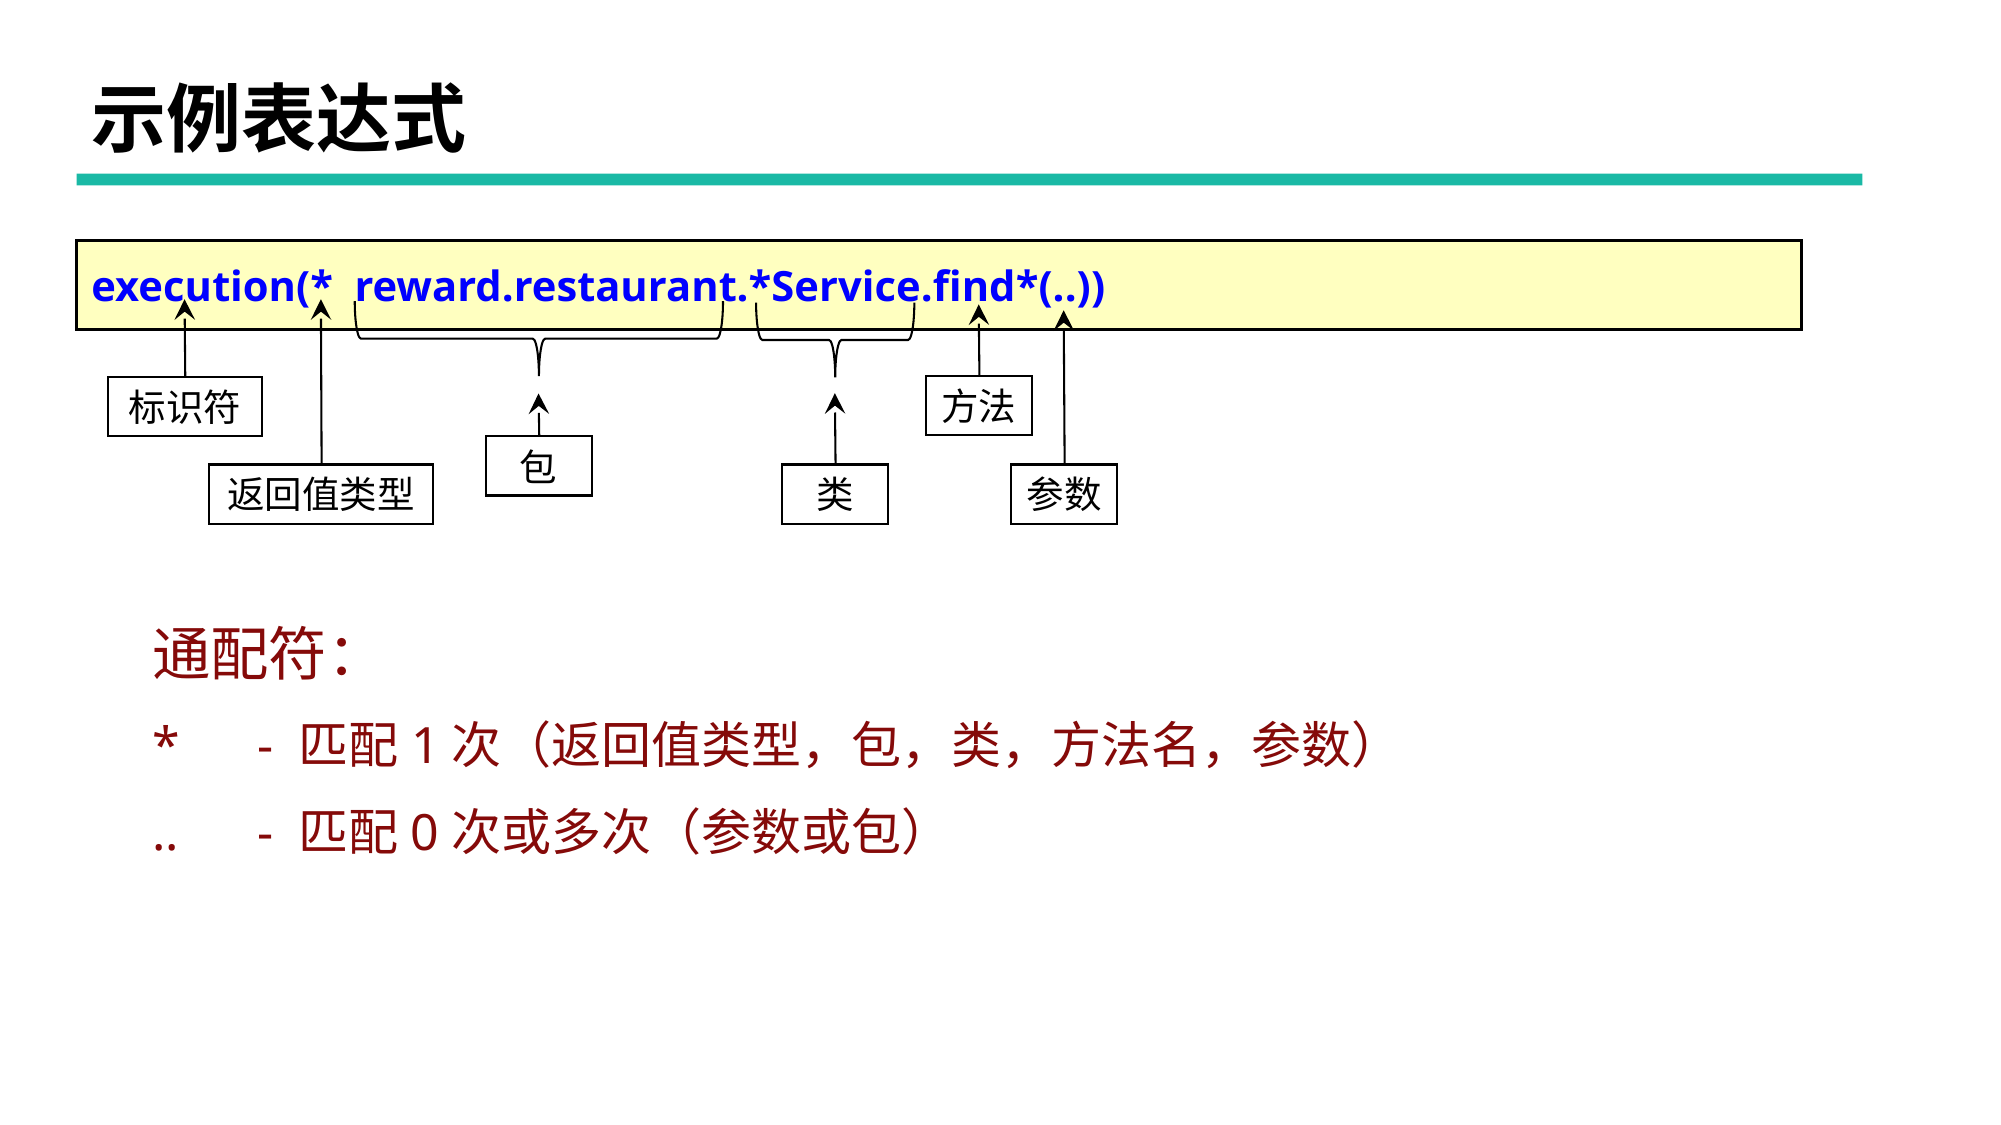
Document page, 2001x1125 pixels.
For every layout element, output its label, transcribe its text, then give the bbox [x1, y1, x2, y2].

list 通配符： * - 匹配1次（返回值类型，包，类，方法名，参数） .. - 匹配0次或多次（参数或包） [137, 602, 1863, 871]
text_box 方法 [925, 375, 1033, 436]
title 示例表达式 [76, 59, 1802, 186]
text_box 返回值类型 [208, 463, 434, 525]
text_box 类 [781, 463, 889, 525]
text_box 标识符 [107, 376, 263, 437]
text_box 参数 [1010, 463, 1118, 525]
text_box execution(* reward.restaurant.*Service.find*(..)) [76, 240, 1803, 330]
text_box [755, 302, 915, 378]
text_box [354, 301, 724, 377]
text_box 包 [485, 435, 593, 497]
